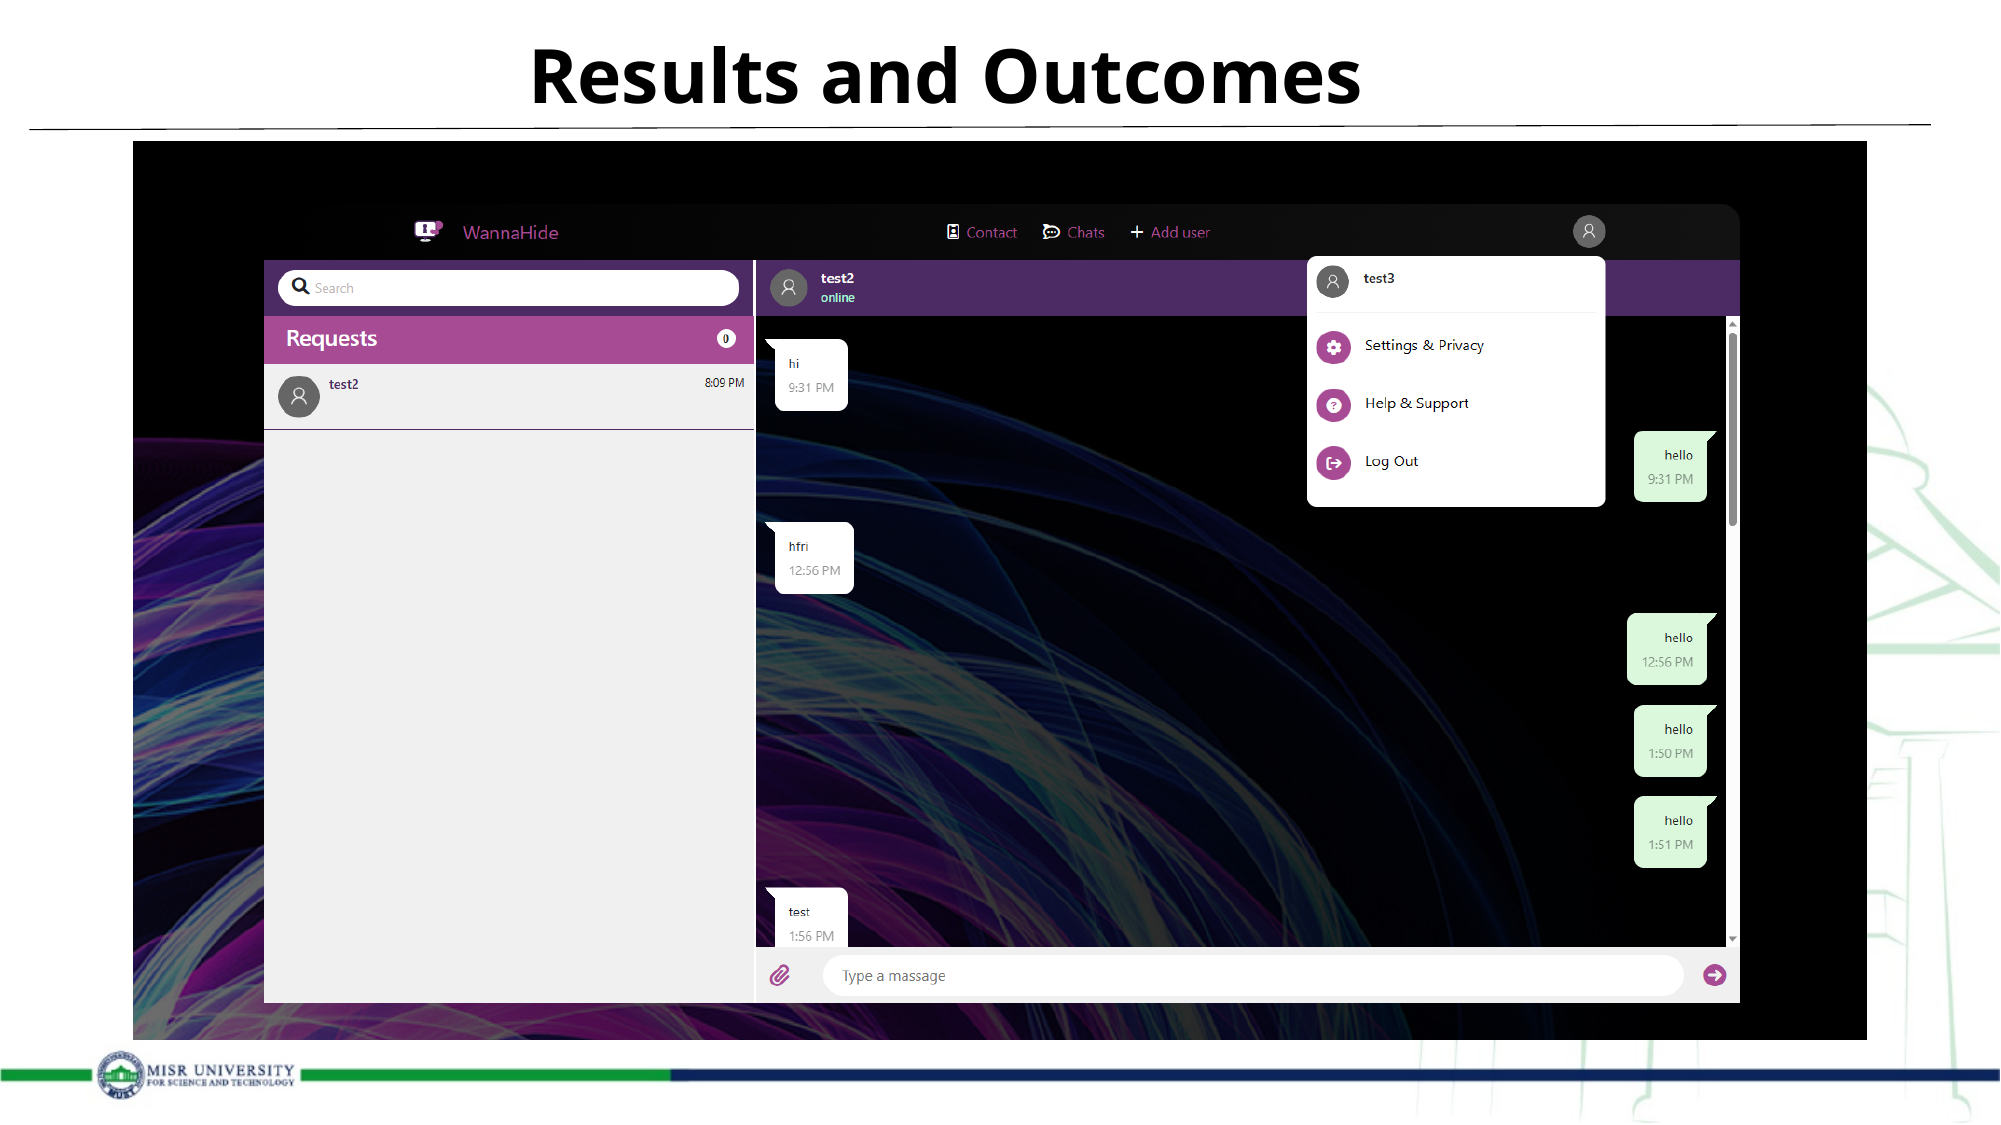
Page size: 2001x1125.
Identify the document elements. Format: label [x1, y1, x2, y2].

picture [0, 0, 2000, 1123]
text_box [29, 124, 1931, 130]
